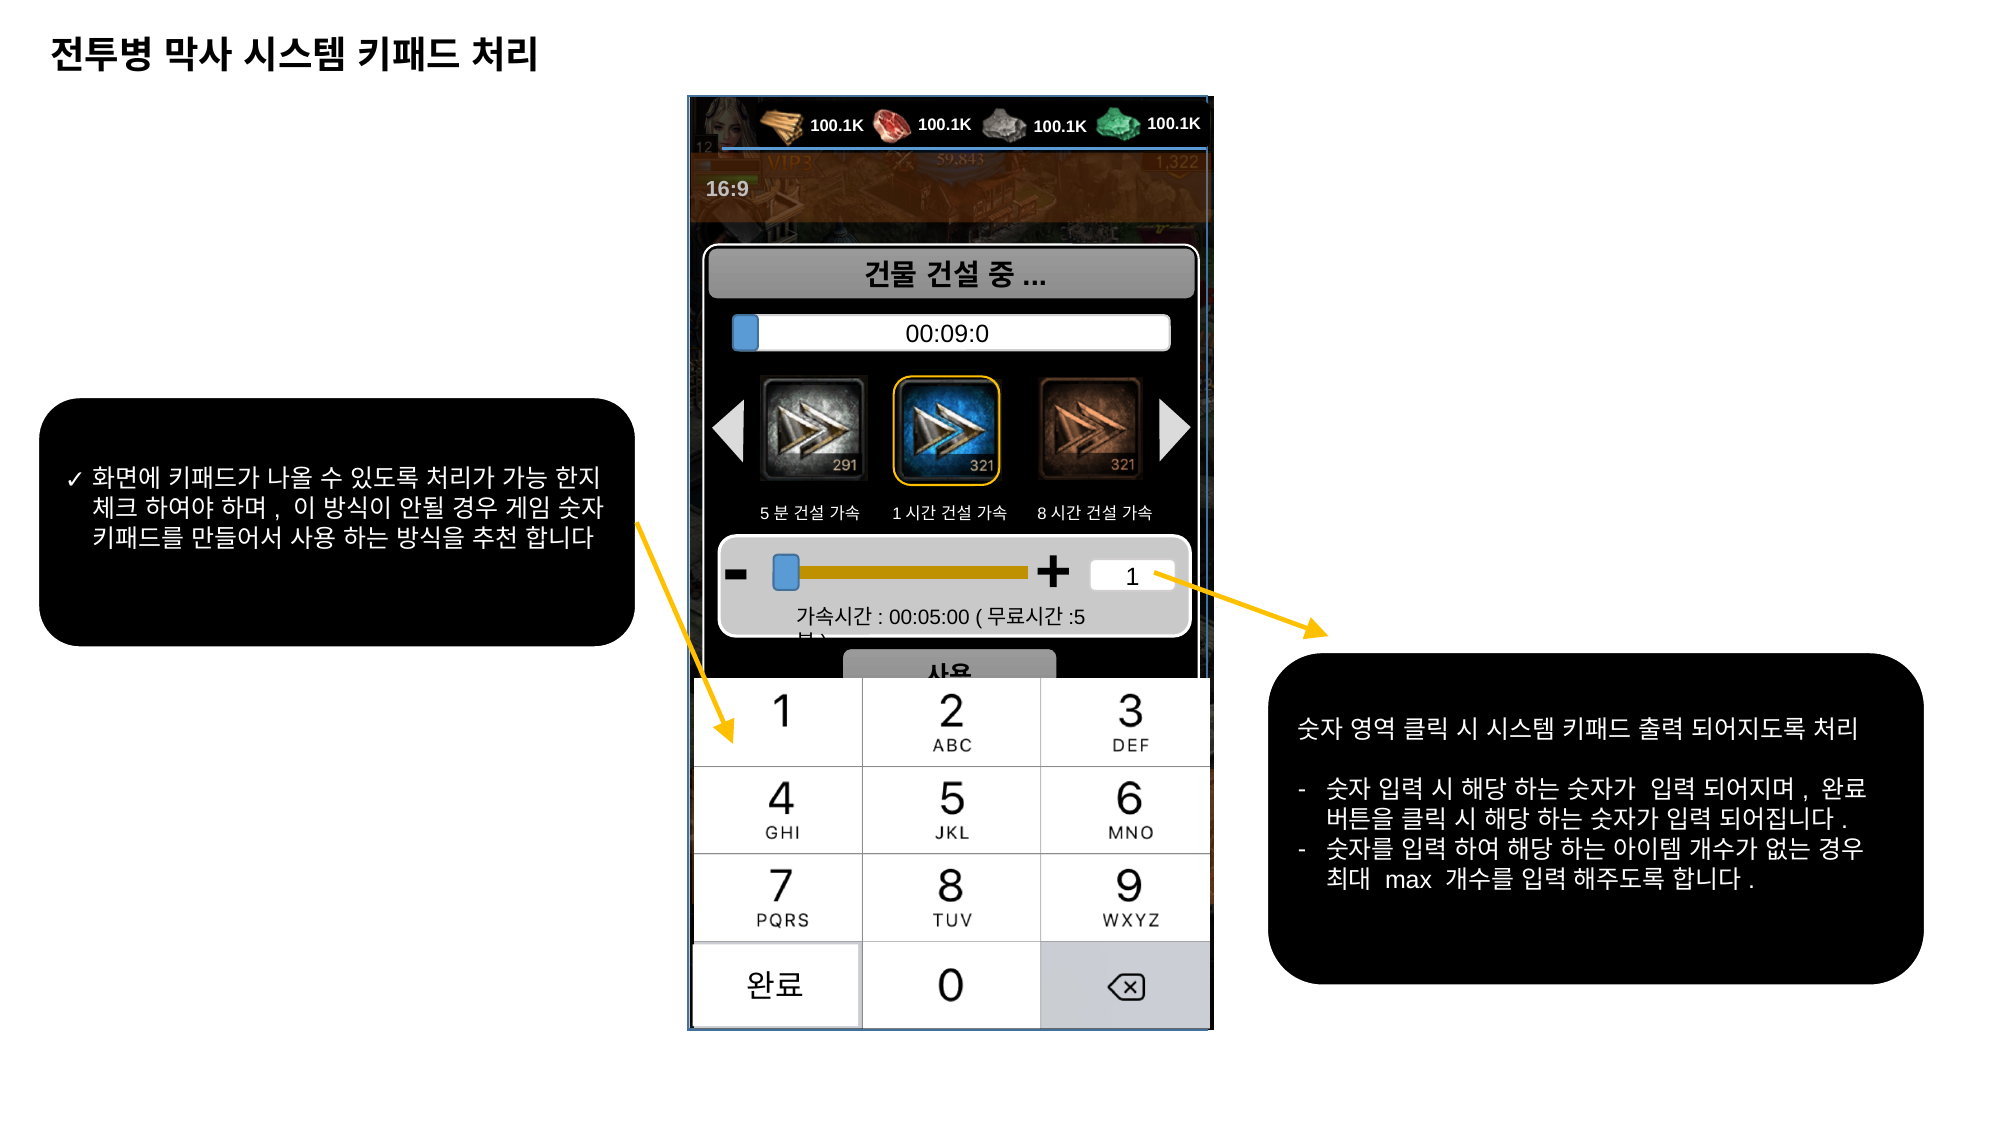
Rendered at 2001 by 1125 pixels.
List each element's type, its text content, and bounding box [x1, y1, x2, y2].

text_box 숫자 영역 클릭 시 시스템 키패드 출력 되어지도록 처리 숫자 입력 시 해당 하는 숫자가 입력 되어지며, 완료 버튼을 클릭 시 해당 하는 숫자가 입력 되어집니다. 숫자를 입력 하여 해당 하는 아이템 개수가 없는 경우 최대 max 개수를 입력 해주도록 합니다. [1266, 651, 1926, 987]
picture [690, 637, 1215, 1030]
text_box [703, 244, 1199, 677]
picture [690, 96, 1215, 572]
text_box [636, 522, 734, 745]
text_box 화면에 키패드가 나올 수 있도록 처리가 가능 한지 체크 하여야 하며, 이 방식이 안될 경우 게임 숫자 키패드를 만들어서 사용 하는 방식을 추천 합니다 [37, 396, 637, 648]
text_box 전투병 막사 시스템 키패드 처리 [35, 23, 612, 84]
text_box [1153, 572, 1329, 637]
